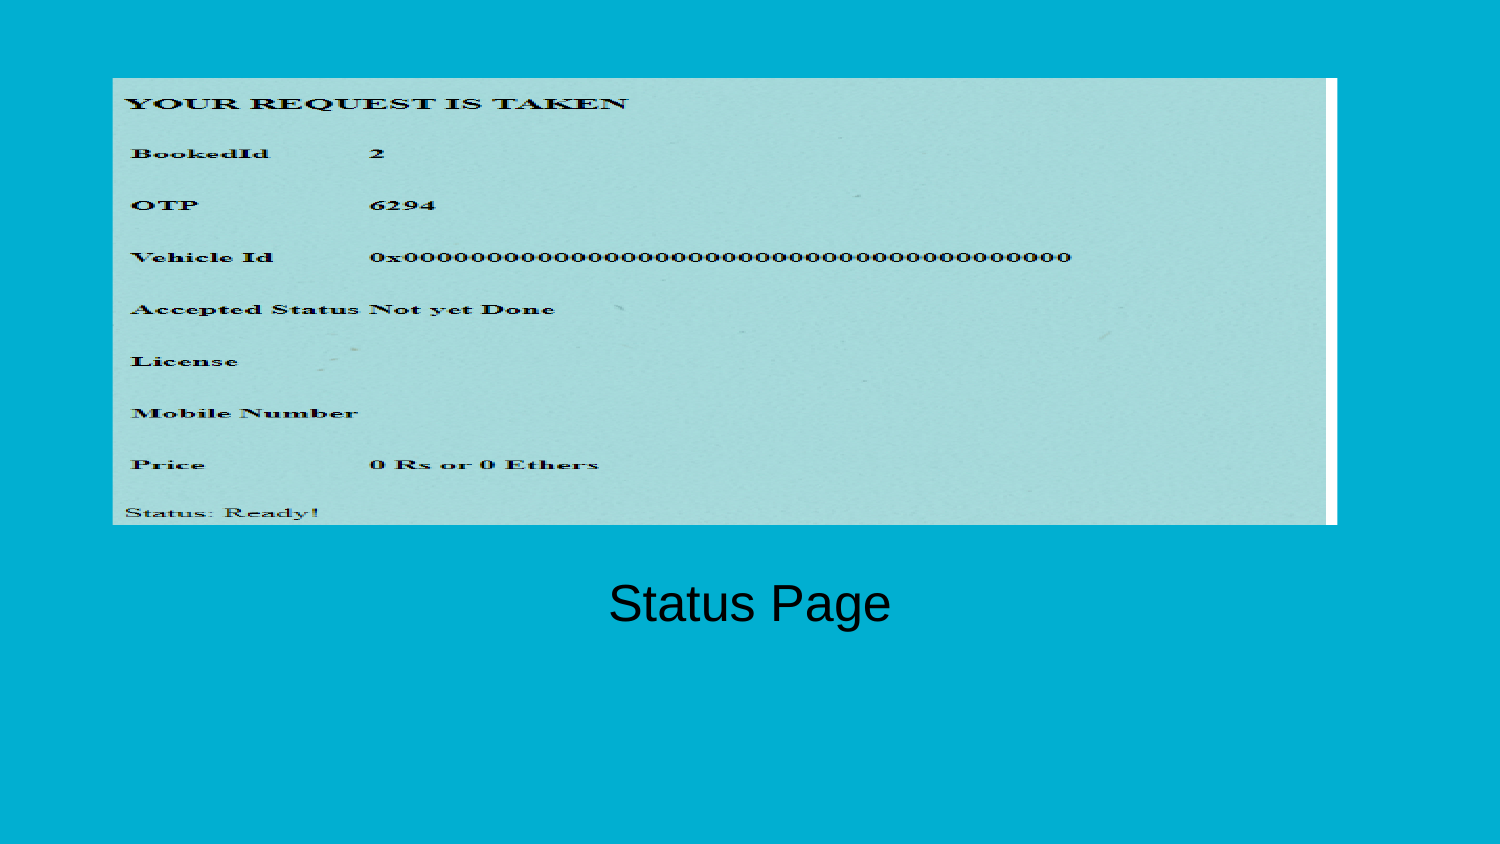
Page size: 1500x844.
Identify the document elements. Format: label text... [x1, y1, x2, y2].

text_box Status Page [200, 562, 1300, 640]
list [112, 78, 1338, 526]
